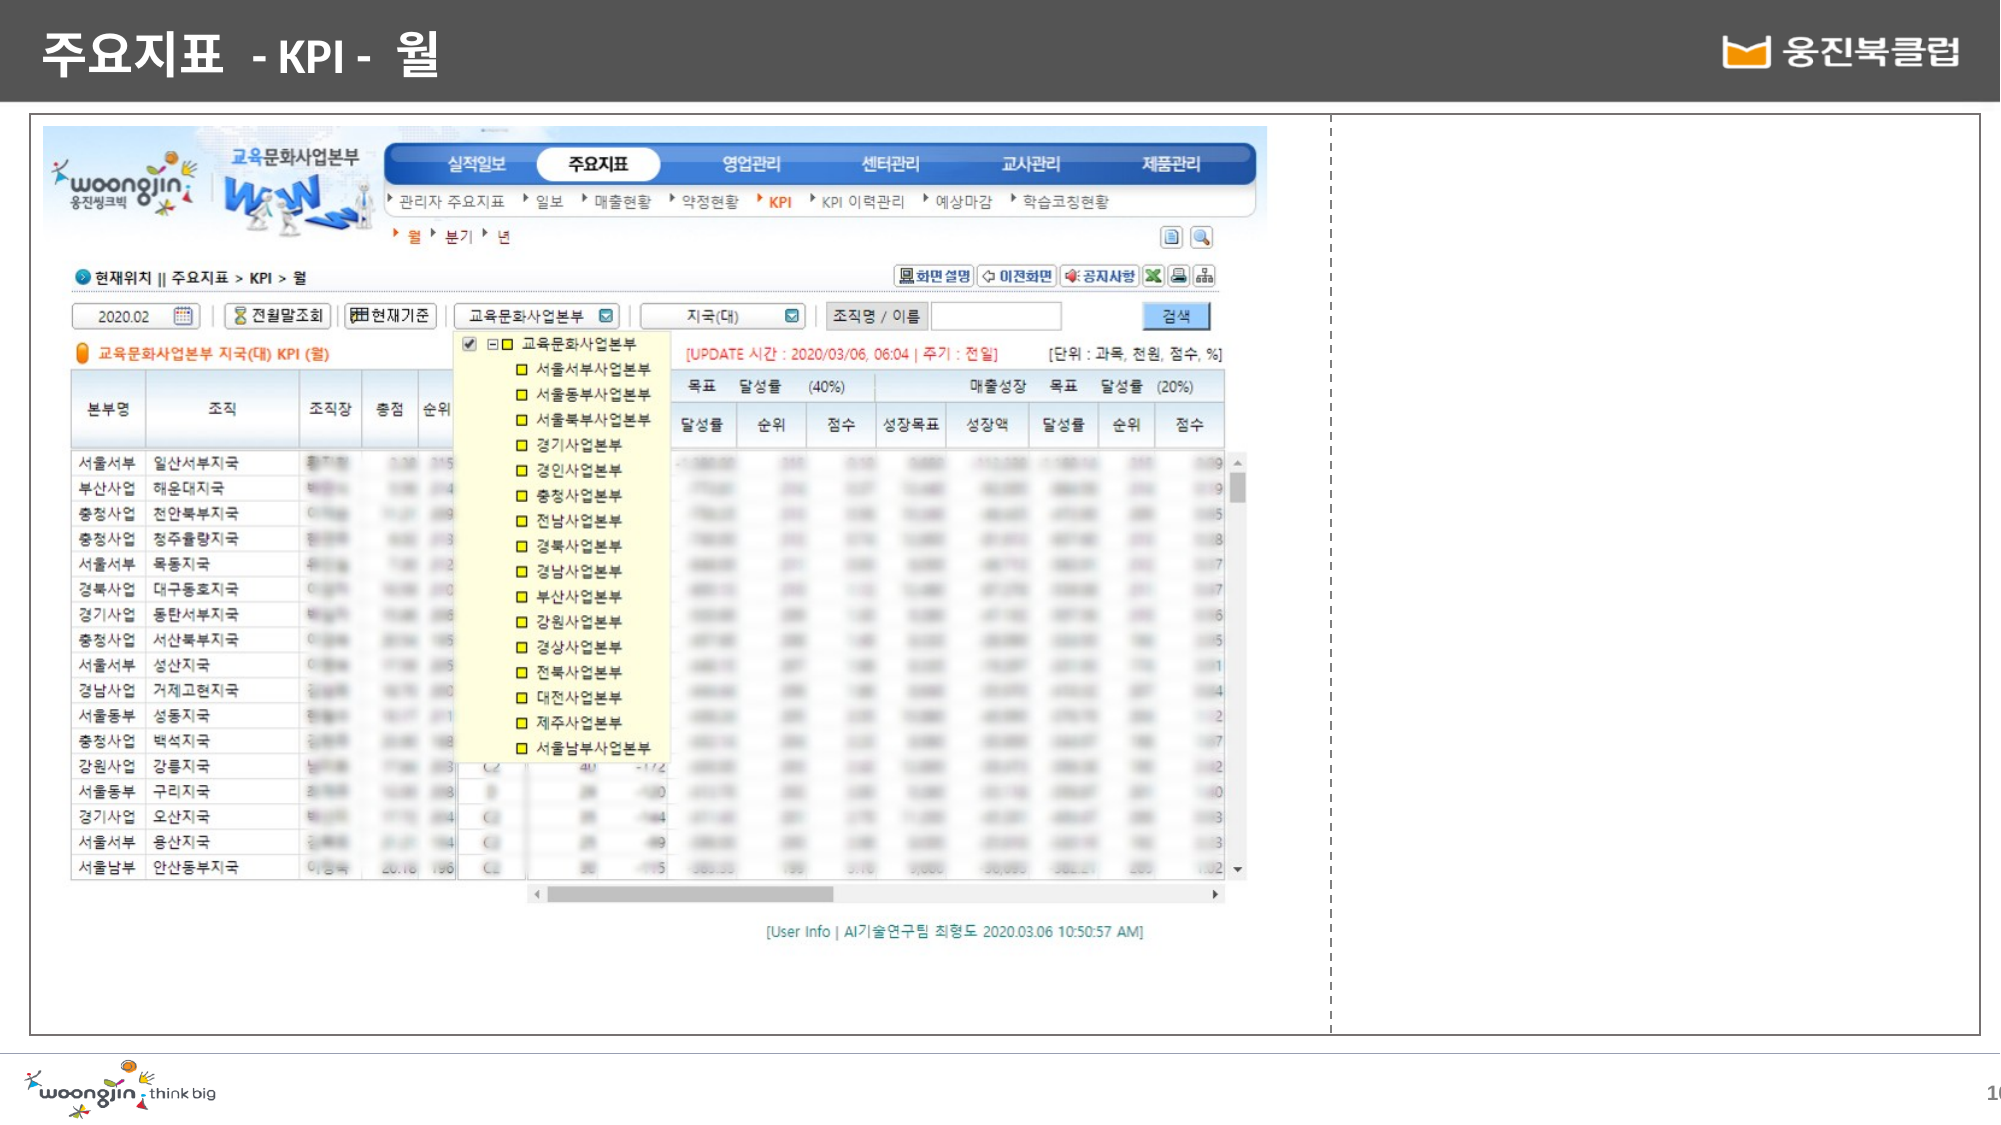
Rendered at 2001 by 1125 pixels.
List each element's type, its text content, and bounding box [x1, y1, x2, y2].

picture [0, 0, 2000, 1053]
picture [0, 1054, 2000, 1125]
text_box [29, 113, 1981, 1036]
title 주요지표 - KPI - 월 [29, 10, 1717, 97]
